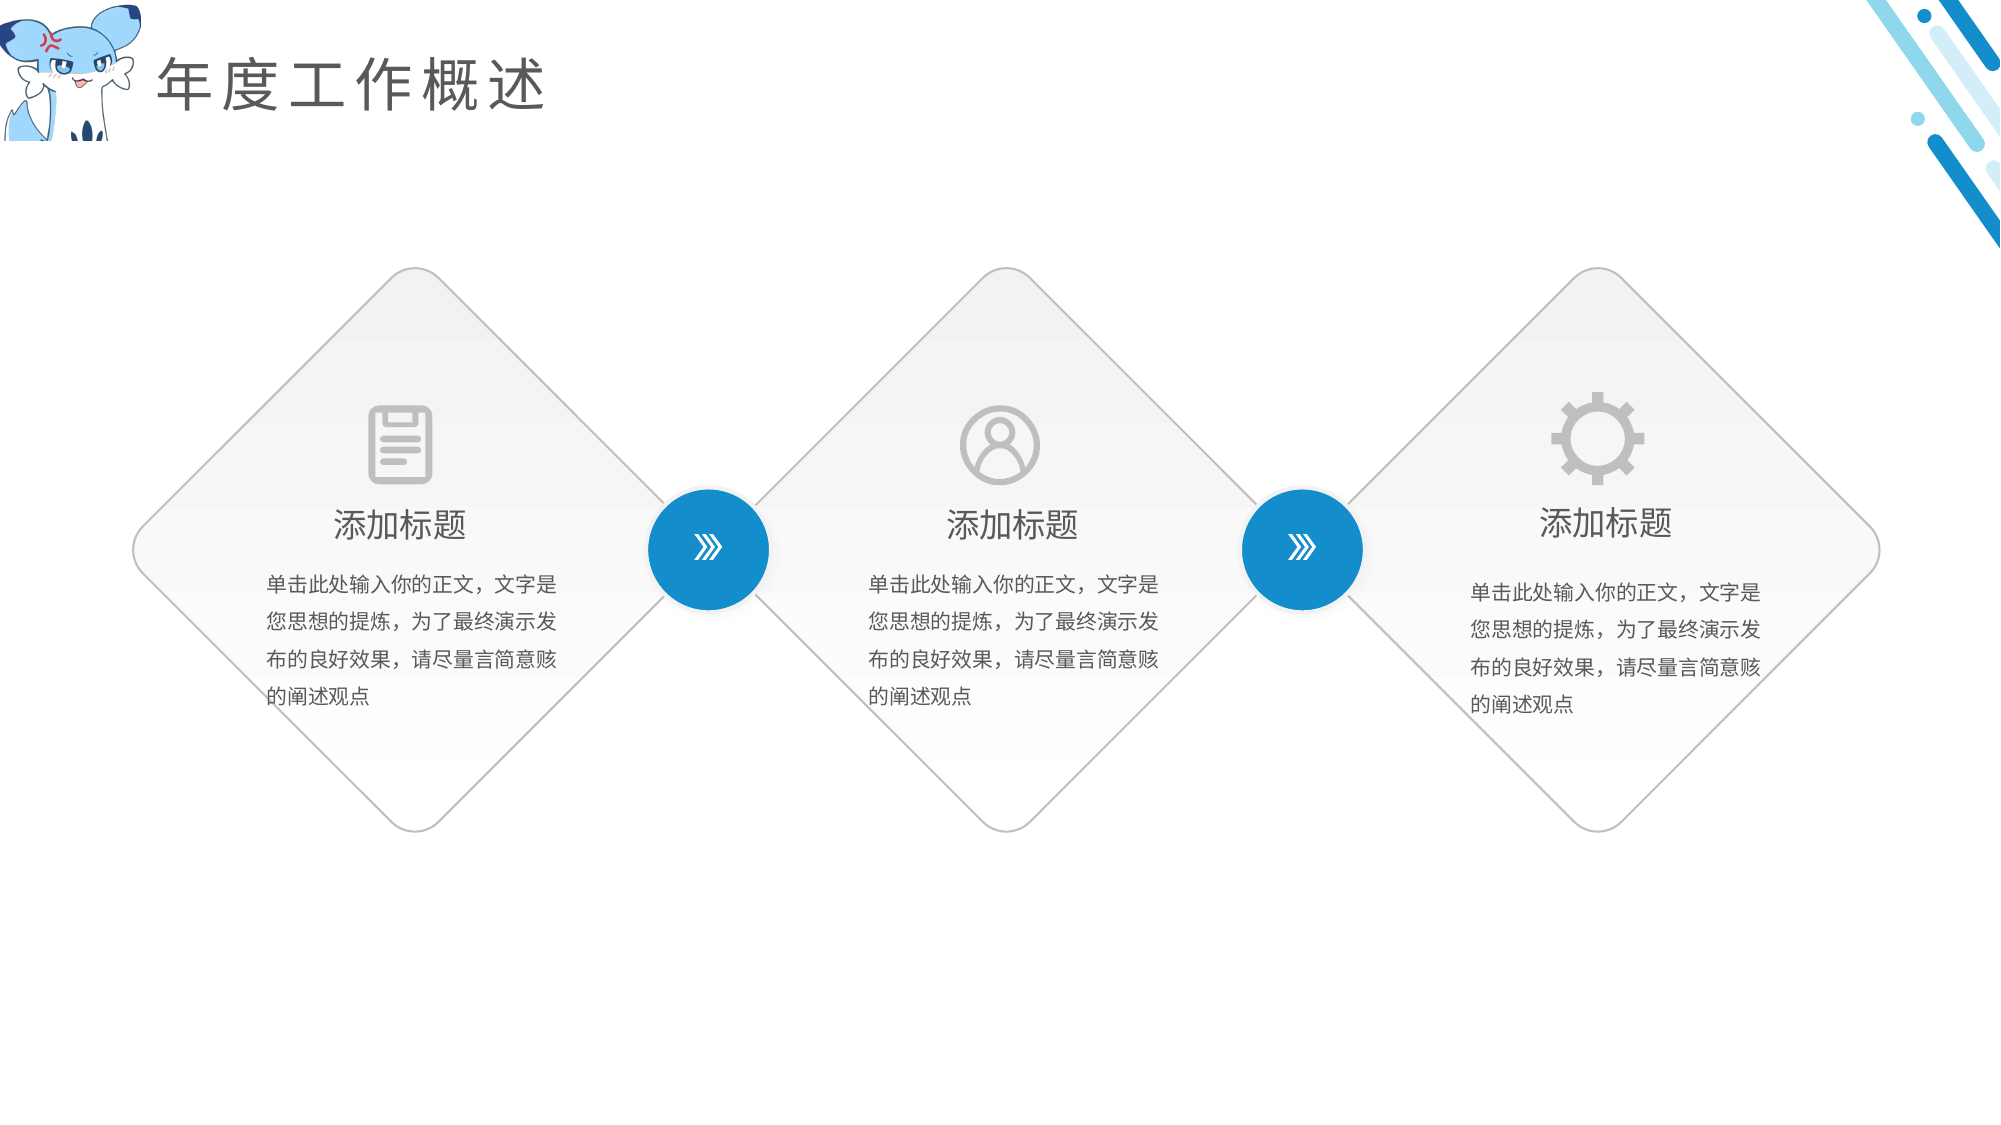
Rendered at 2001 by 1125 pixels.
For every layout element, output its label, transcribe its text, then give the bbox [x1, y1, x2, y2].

picture [0, 0, 141, 141]
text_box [694, 534, 723, 560]
text_box [1475, 725, 1720, 833]
text_box [279, 711, 551, 833]
text_box [754, 267, 1258, 695]
text_box [1347, 267, 1881, 706]
text_box [367, 404, 434, 486]
text_box [959, 404, 1041, 487]
text_box [132, 267, 665, 684]
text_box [1855, 0, 2000, 461]
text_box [854, 496, 1180, 711]
text_box [870, 711, 1143, 833]
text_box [251, 496, 578, 711]
text_box [1550, 391, 1646, 487]
text_box 年度工作概述 [141, 40, 1855, 126]
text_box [1288, 534, 1317, 560]
text_box [645, 486, 773, 614]
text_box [1456, 494, 1782, 725]
text_box [1238, 486, 1366, 614]
